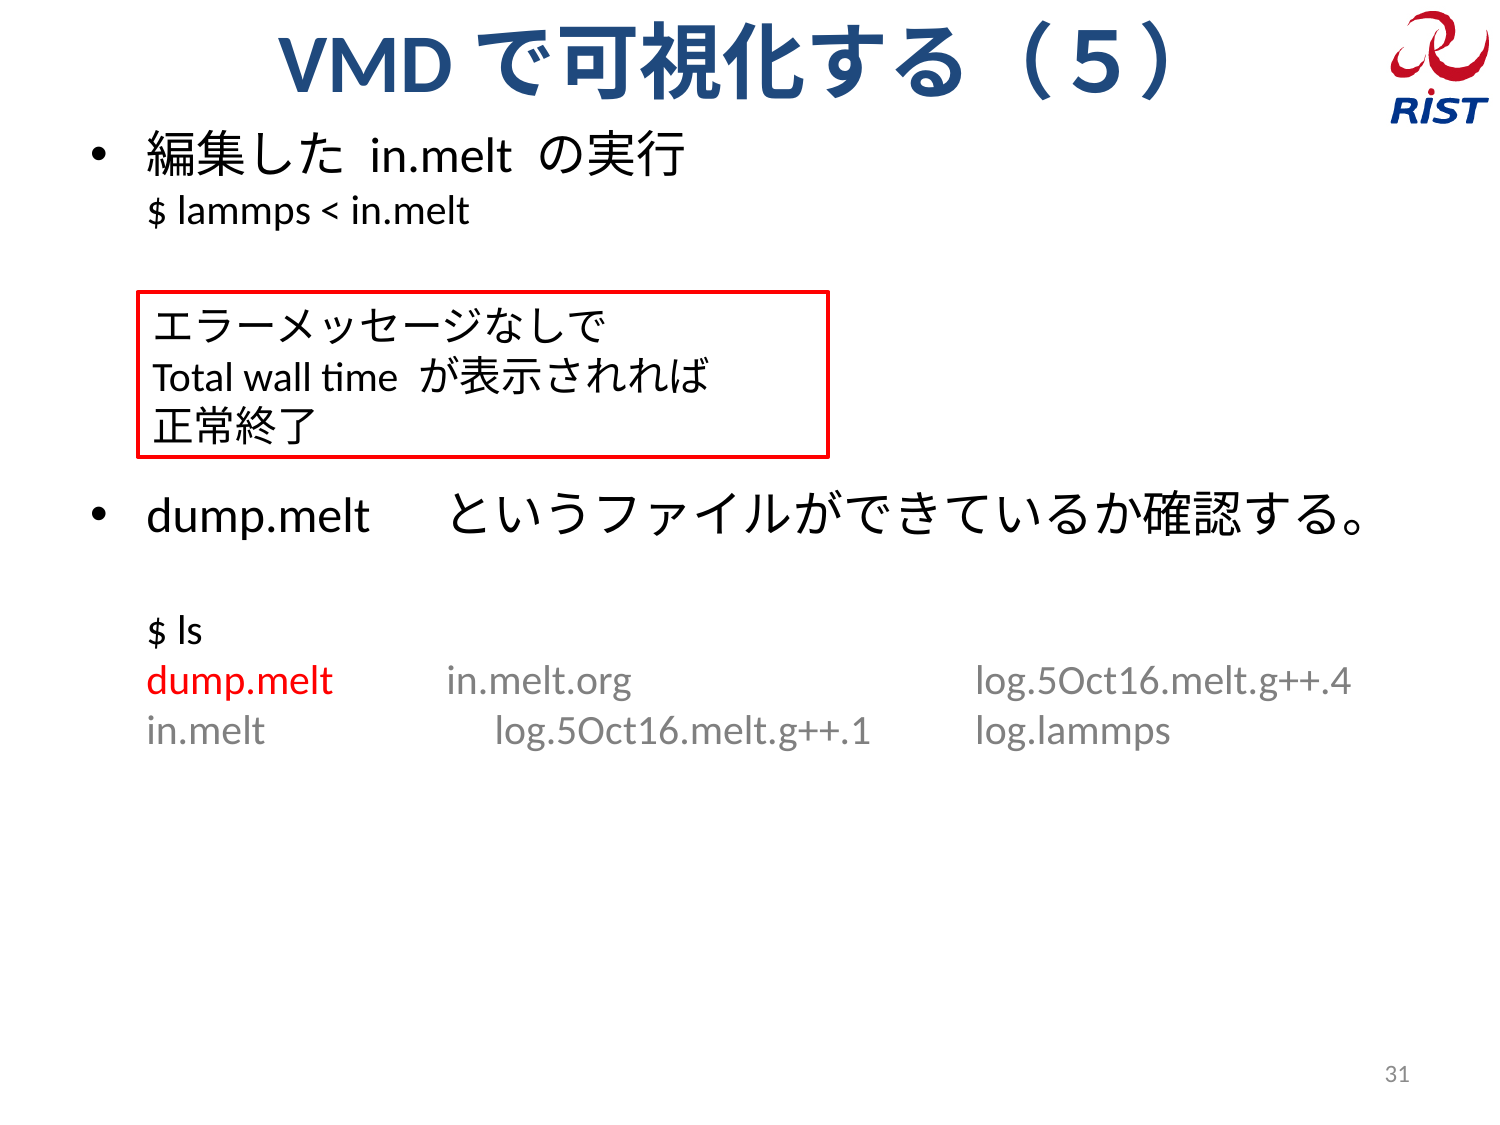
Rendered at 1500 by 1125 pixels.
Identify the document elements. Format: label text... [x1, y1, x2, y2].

title VMDで可視化する（５） [75, 1, 1425, 118]
list 編集した in.melt の実行 $ lammps < in.melt dump.melt というファイルができているか確認する。 $ ls ﻿dump.melt in.melt.org log.5Oct16.melt.g++.4 in.melt log.5Oct16.melt.g++.1 log.lammps [75, 115, 1399, 1125]
picture [1379, 0, 1500, 135]
text_box エラーメッセージなしで Total wall time が表示されれば 正常終了 [137, 291, 829, 457]
slide_number 31 [1074, 1042, 1425, 1103]
